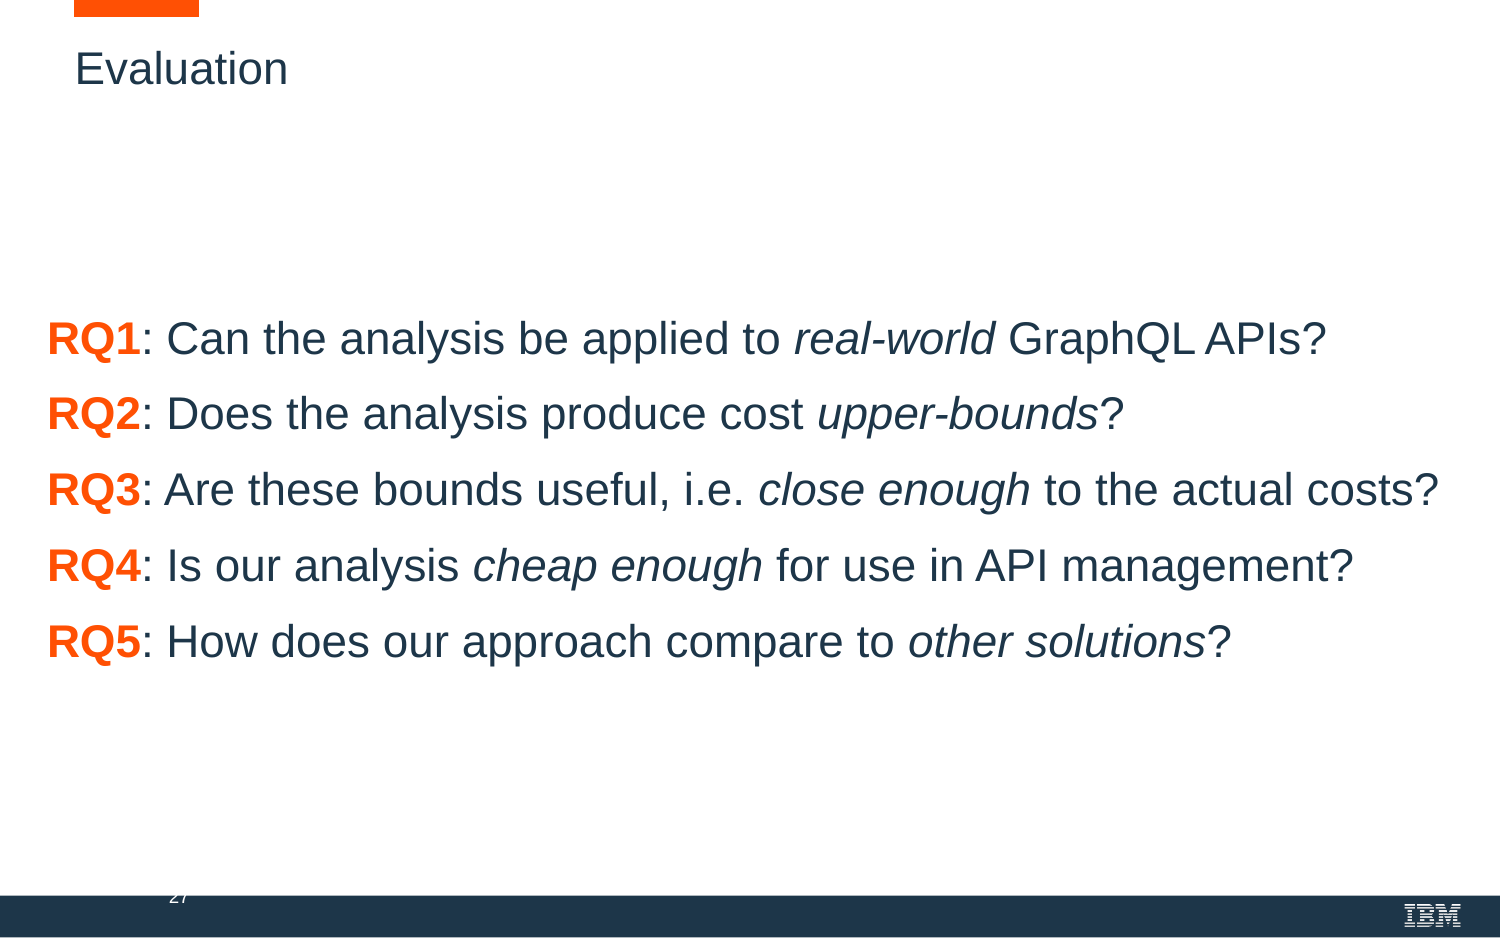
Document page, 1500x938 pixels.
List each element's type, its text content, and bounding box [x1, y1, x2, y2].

list RQ1: Can the analysis be applied to real-world GraphQL APIs? RQ2: Does the analysis produce cost upper-bounds? RQ3: Are these bounds useful, i.e. close enough to the actual costs? RQ4: Is our analysis cheap enough for use in API management? RQ5: How does our approach compare to other solutions? [47, 150, 1453, 825]
title Evaluation [74, 37, 1425, 94]
picture [1404, 904, 1462, 927]
